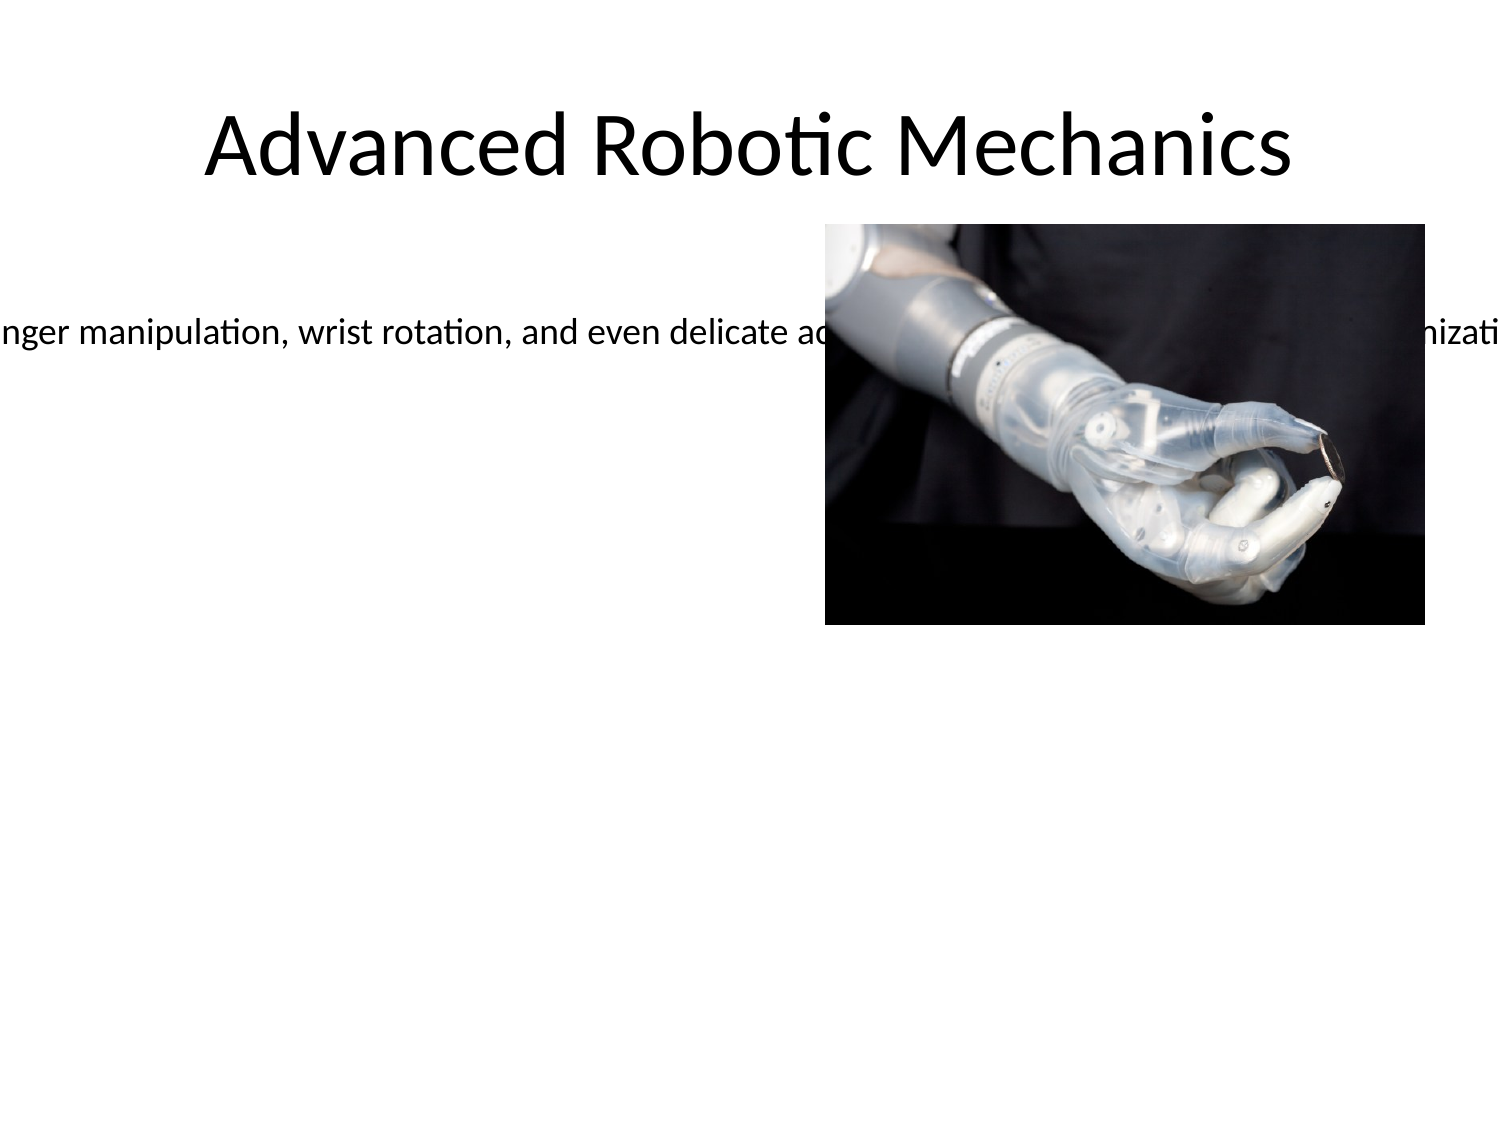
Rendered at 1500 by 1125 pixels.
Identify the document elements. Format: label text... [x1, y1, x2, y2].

picture [824, 224, 1426, 626]
text_box - Modern prosthetic hands have multiple joints, allowing for complex movements like finger manipulation, wrist rotation, and even delicate actions. Modular design allows for customization for specific needs, like holding a fork or pen. [1426, 224, 1500, 360]
text_box - Modern prosthetic hands have multiple joints, allowing for complex movements like finger manipulation, wrist rotation, and even delicate actions. Modular design allows for customization for specific needs, like holding a fork or pen. [0, 224, 823, 360]
title Advanced Robotic Mechanics [75, 45, 1425, 224]
